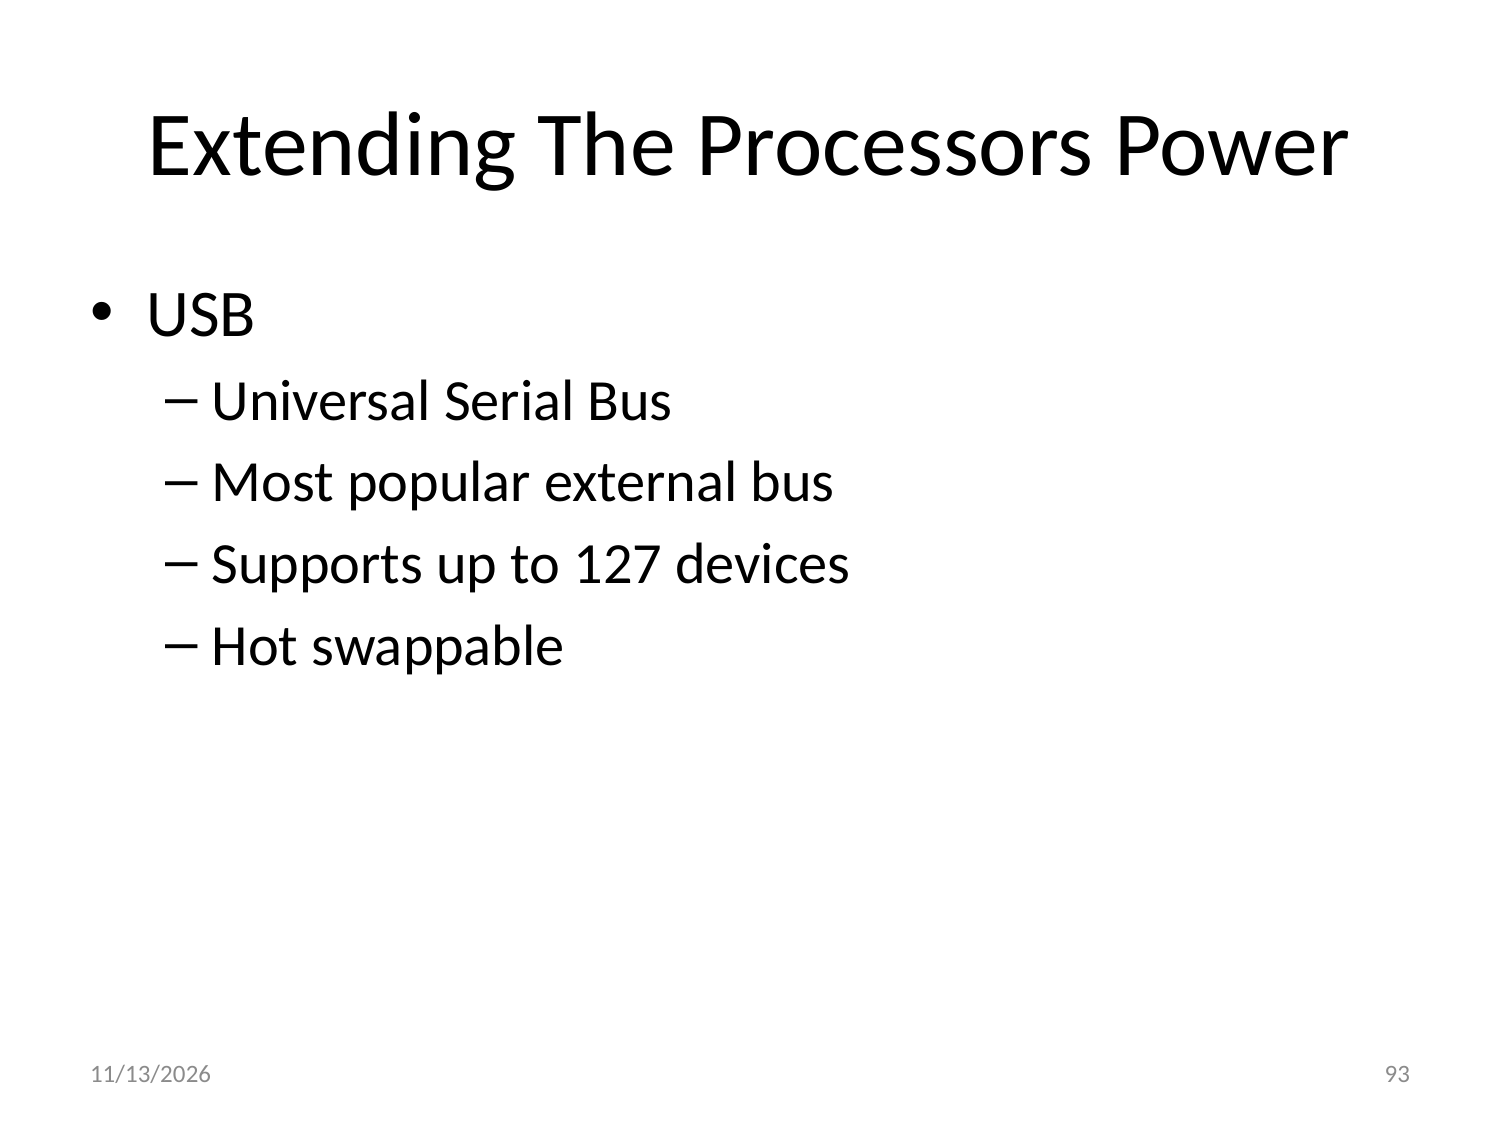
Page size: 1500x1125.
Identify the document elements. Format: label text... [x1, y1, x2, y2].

slide_number 93 [1074, 1042, 1425, 1103]
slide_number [75, 1042, 425, 1103]
list USB Universal Serial Bus Most popular external bus Supports up to 127 devices Hot swappable [75, 262, 1425, 1005]
title Extending The Processors Power [75, 45, 1425, 233]
